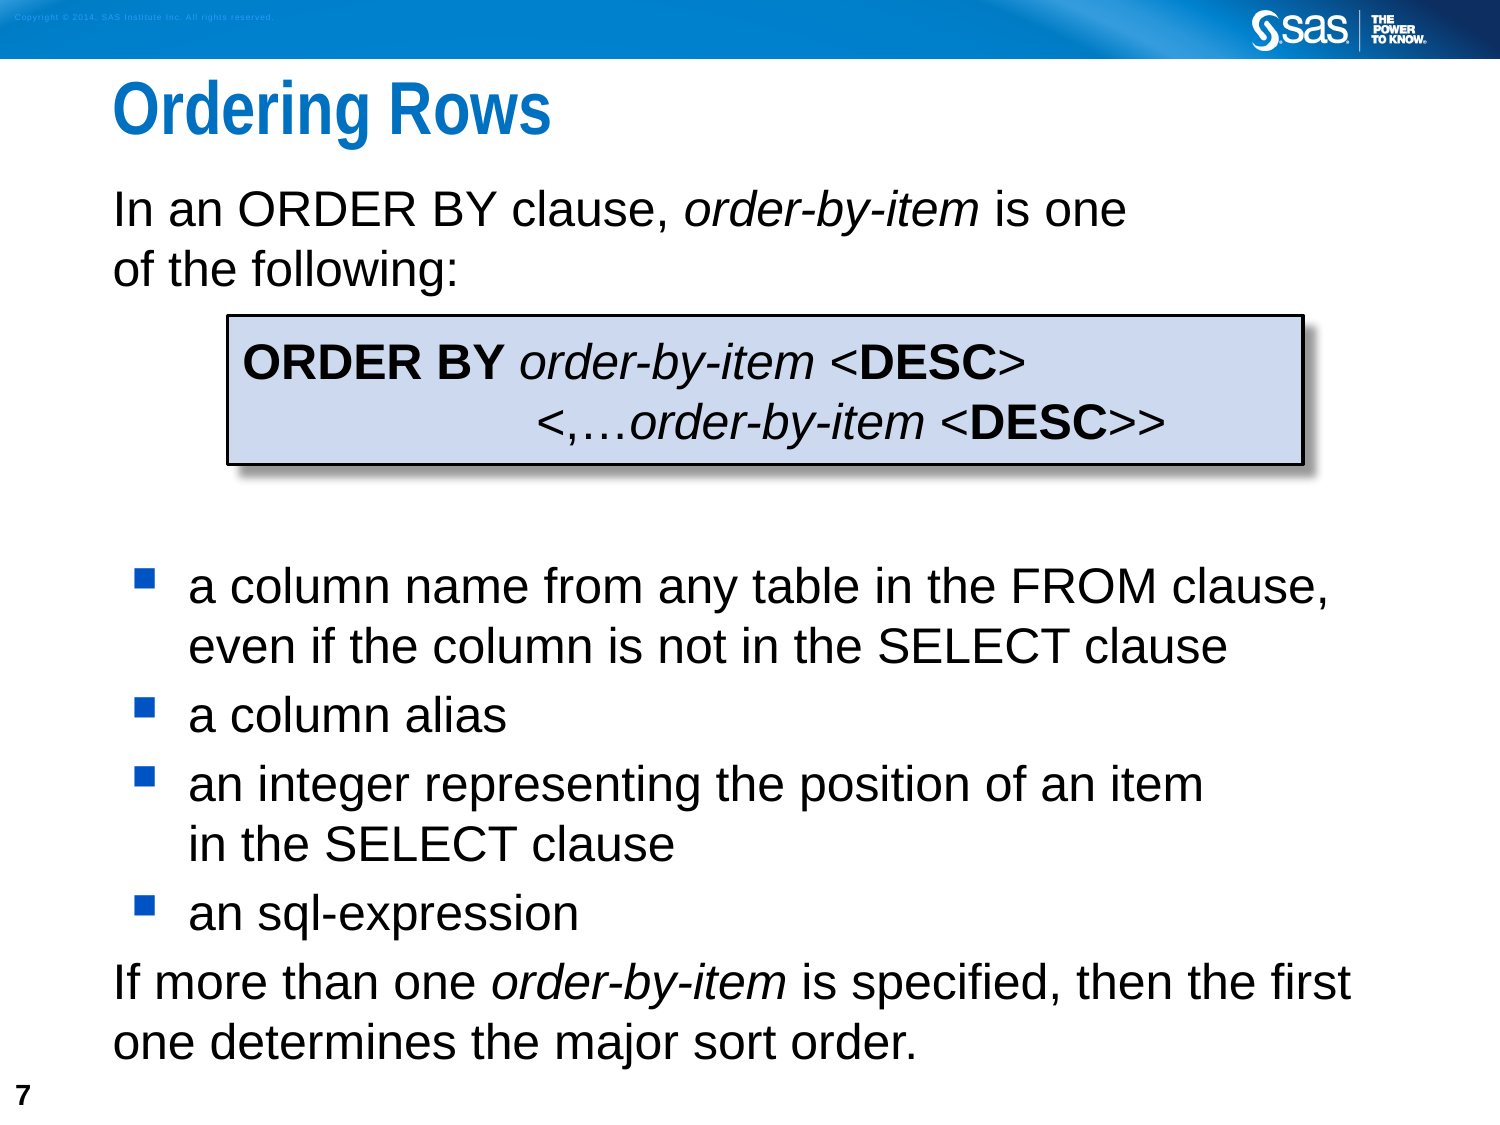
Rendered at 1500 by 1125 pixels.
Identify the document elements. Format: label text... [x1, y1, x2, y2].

text_box ORDER BY order-by-item <DESC> <,…order-by-item <DESC>> [227, 315, 1303, 465]
list In an ORDER BY clause, order-by-item is one of the following: a column name from any table in the FROM clause, even if the column is not in the SELECT clause a column alias an integer representing the position of an item in the SELECT clause an sql-expression If more than one order-by-item is specified, then the first one determines the major sort order. [112, 176, 1400, 876]
picture [0, 0, 1500, 59]
title Ordering Rows [112, 75, 1500, 187]
